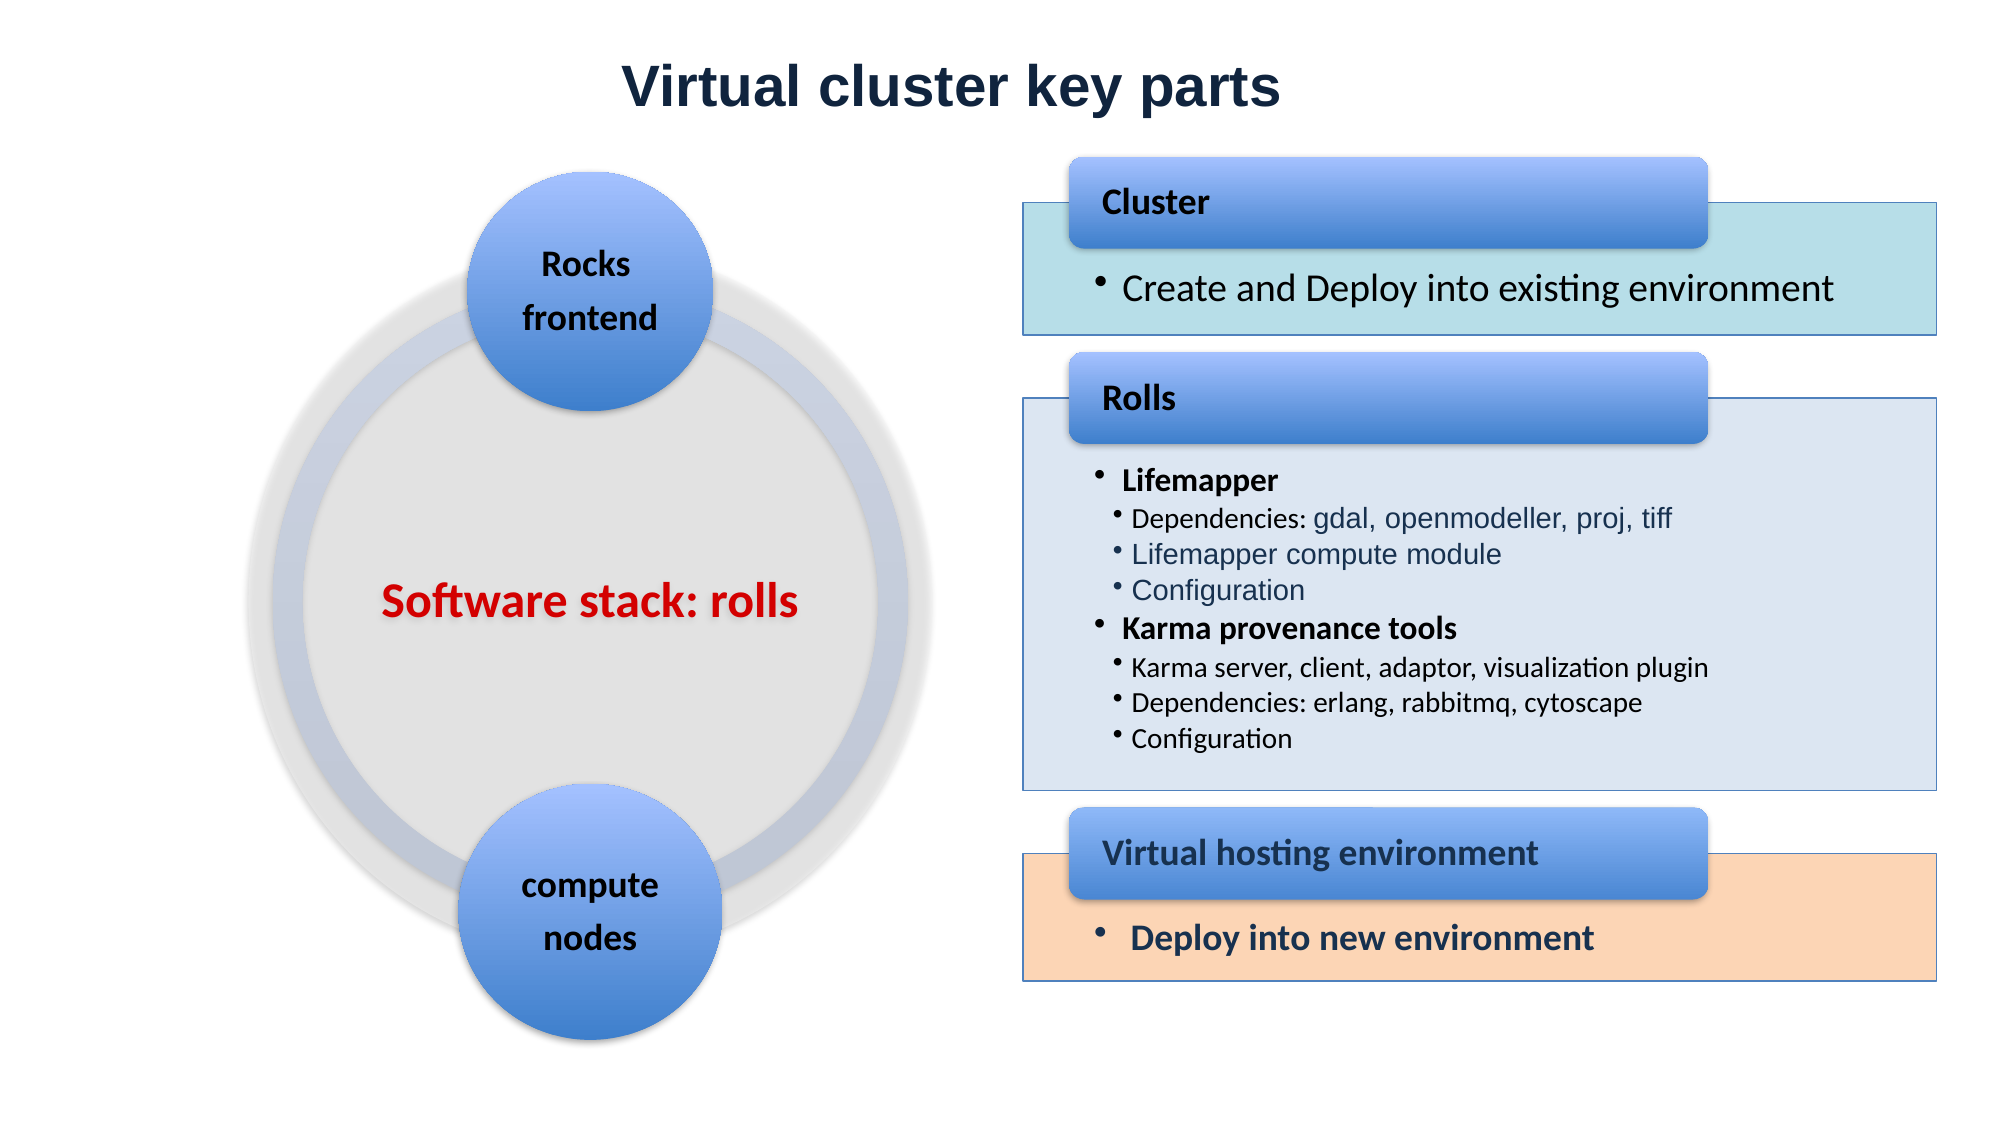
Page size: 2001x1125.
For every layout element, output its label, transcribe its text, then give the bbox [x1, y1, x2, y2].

title Virtual cluster key parts [41, 32, 1863, 134]
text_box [1022, 155, 1937, 983]
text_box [98, 192, 1083, 1019]
